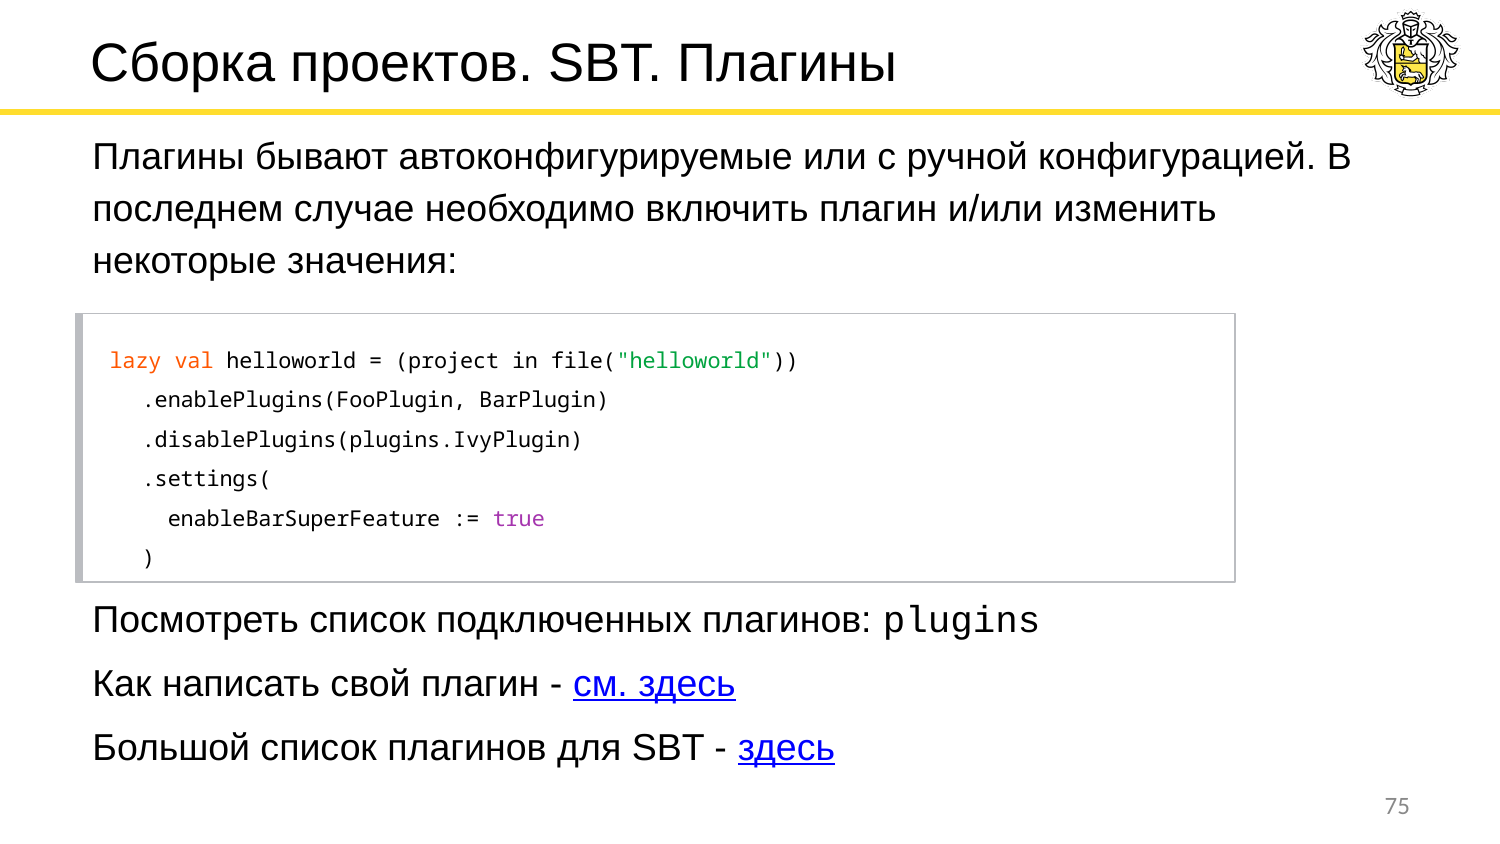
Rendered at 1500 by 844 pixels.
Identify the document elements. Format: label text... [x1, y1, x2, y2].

picture [1360, 2, 1461, 103]
slide_number ‹#› [1074, 809, 1425, 827]
title Сборка проектов. SBT. Плагины [75, 33, 1425, 86]
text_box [75, 313, 1236, 583]
text_box Плагины бывают автоконфигурируемые или с ручной конфигурацией. В последнем случае необходимо включить плагин и/или изменить некоторые значения: [77, 110, 1425, 256]
text_box Посмотреть список подключенных плагинов: plugins Как написать свой плагин - см. здесь Большой список плагинов для SBT - здесь [77, 572, 1425, 809]
